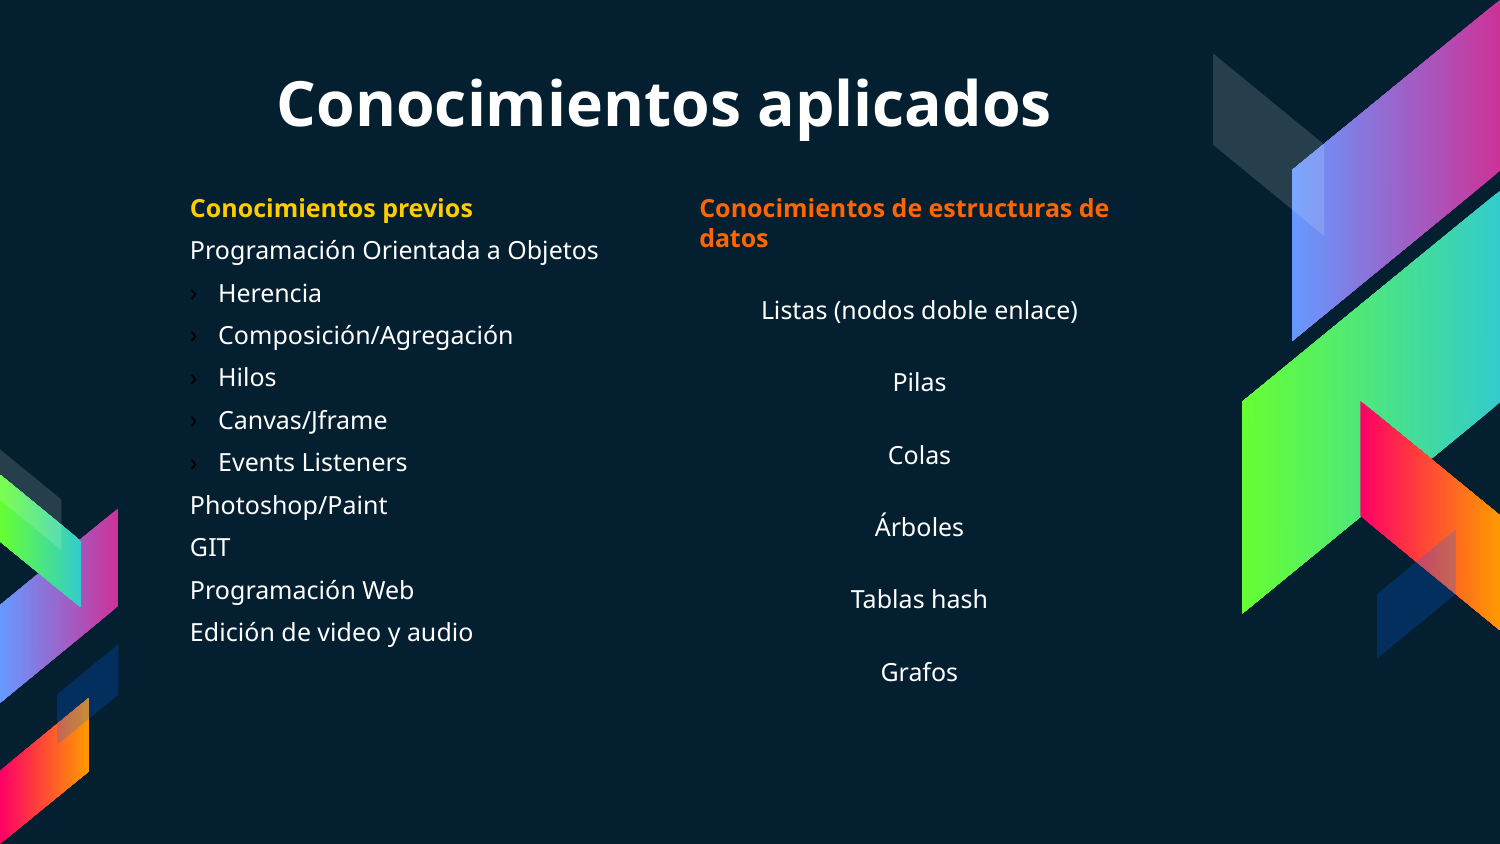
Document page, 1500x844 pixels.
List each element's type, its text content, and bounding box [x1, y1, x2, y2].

list Conocimientos previos Programación Orientada a Objetos Herencia Composición/Agregación Hilos Canvas/Jframe Events Listeners Photoshop/Paint GIT Programación Web Edición de video y audio [175, 177, 655, 694]
list Conocimientos de estructuras de datos Listas (nodos doble enlace) Pilas Colas Árboles Tablas hash Grafos [684, 177, 1155, 664]
title Conocimientos aplicados [175, 49, 1155, 155]
